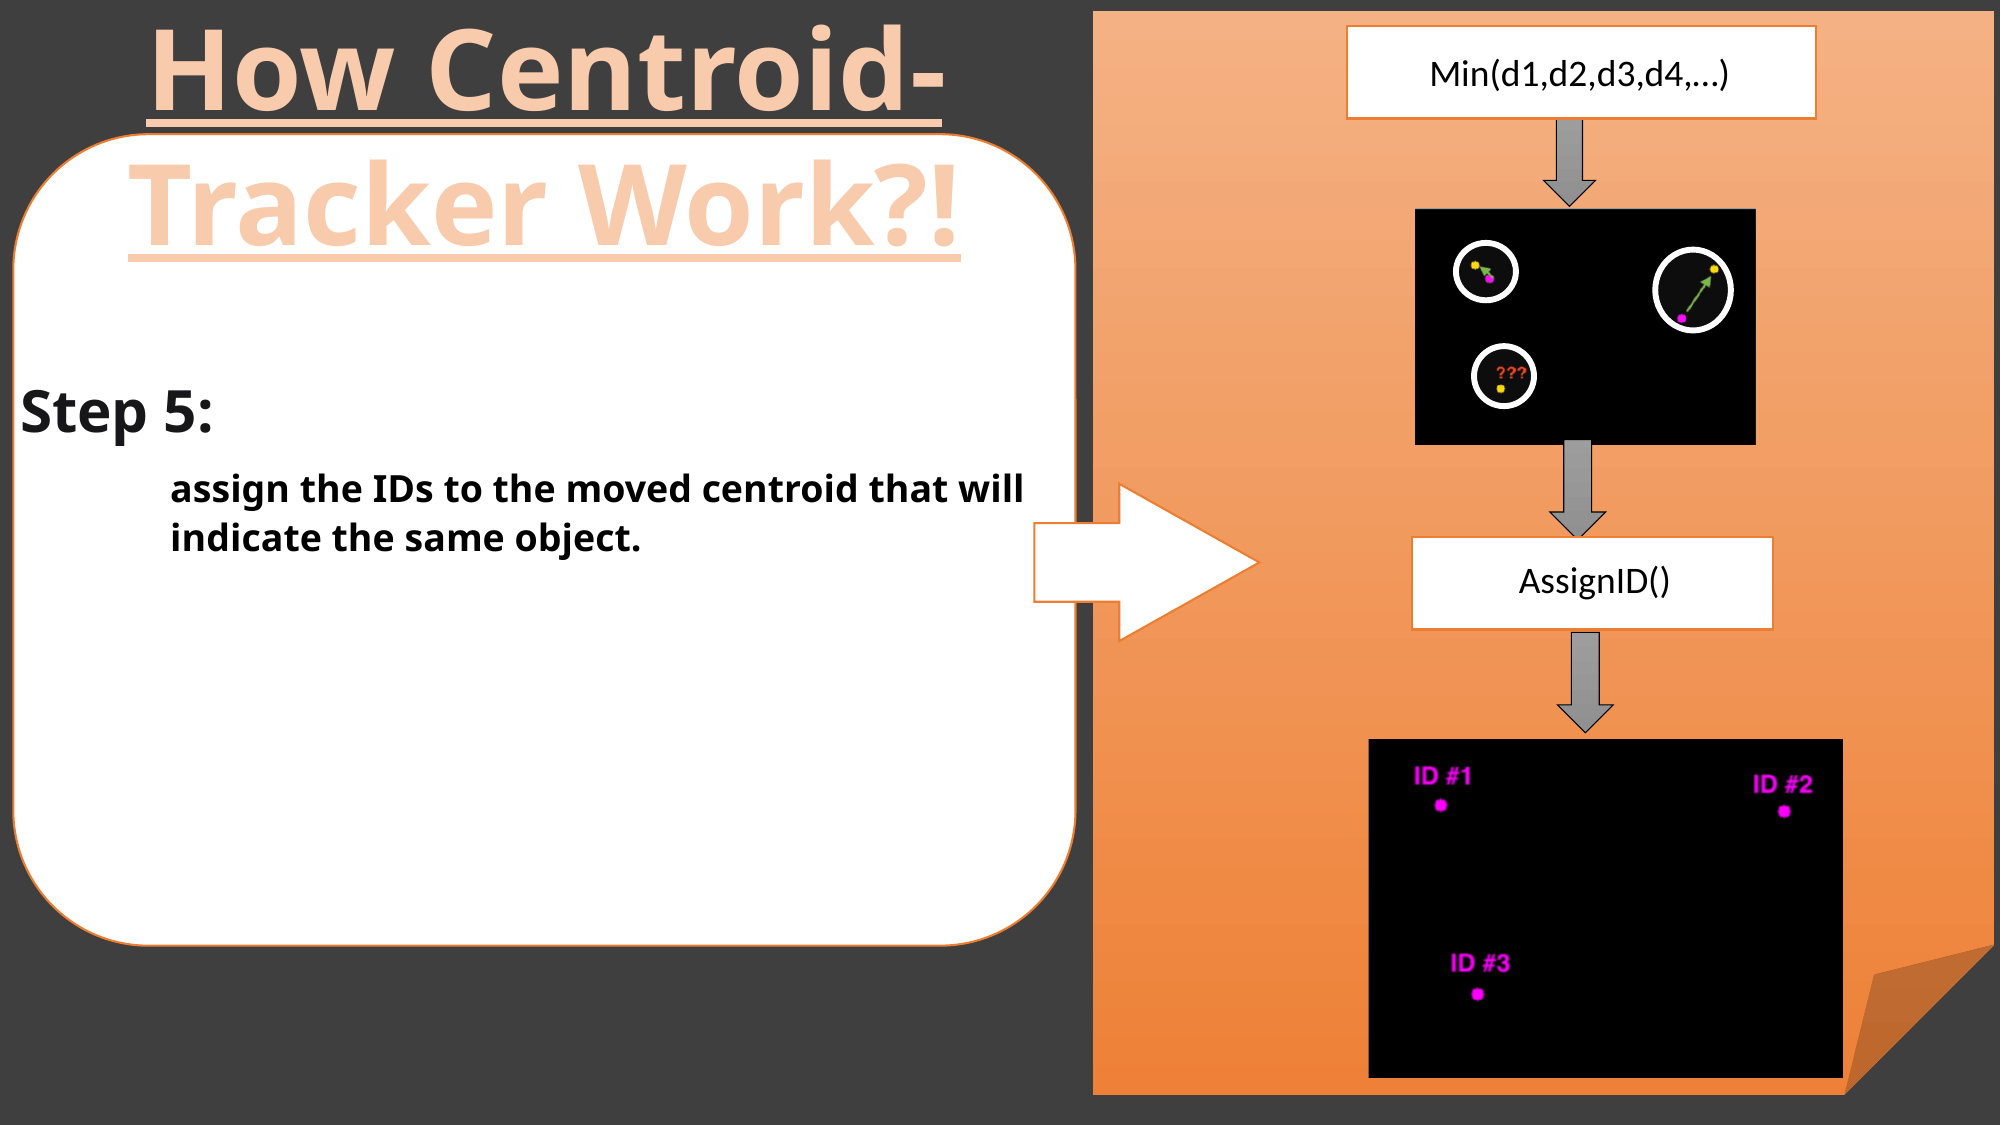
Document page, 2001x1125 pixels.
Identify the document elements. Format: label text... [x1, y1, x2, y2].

text_box [1092, 10, 1995, 1095]
text_box [12, 140, 1077, 522]
picture [1368, 739, 1843, 1078]
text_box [1347, 26, 1834, 119]
text_box [1542, 120, 1597, 208]
picture [1415, 208, 1756, 445]
text_box [1556, 631, 1615, 734]
text_box How Centroid-Tracker Work?! [104, 0, 985, 275]
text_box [1412, 537, 1883, 630]
text_box Step 5: assign the IDs to the moved centroid that will indicate the same object. [5, 366, 1056, 707]
text_box [12, 603, 1077, 947]
text_box [1033, 482, 1262, 643]
text_box [1548, 445, 1607, 536]
